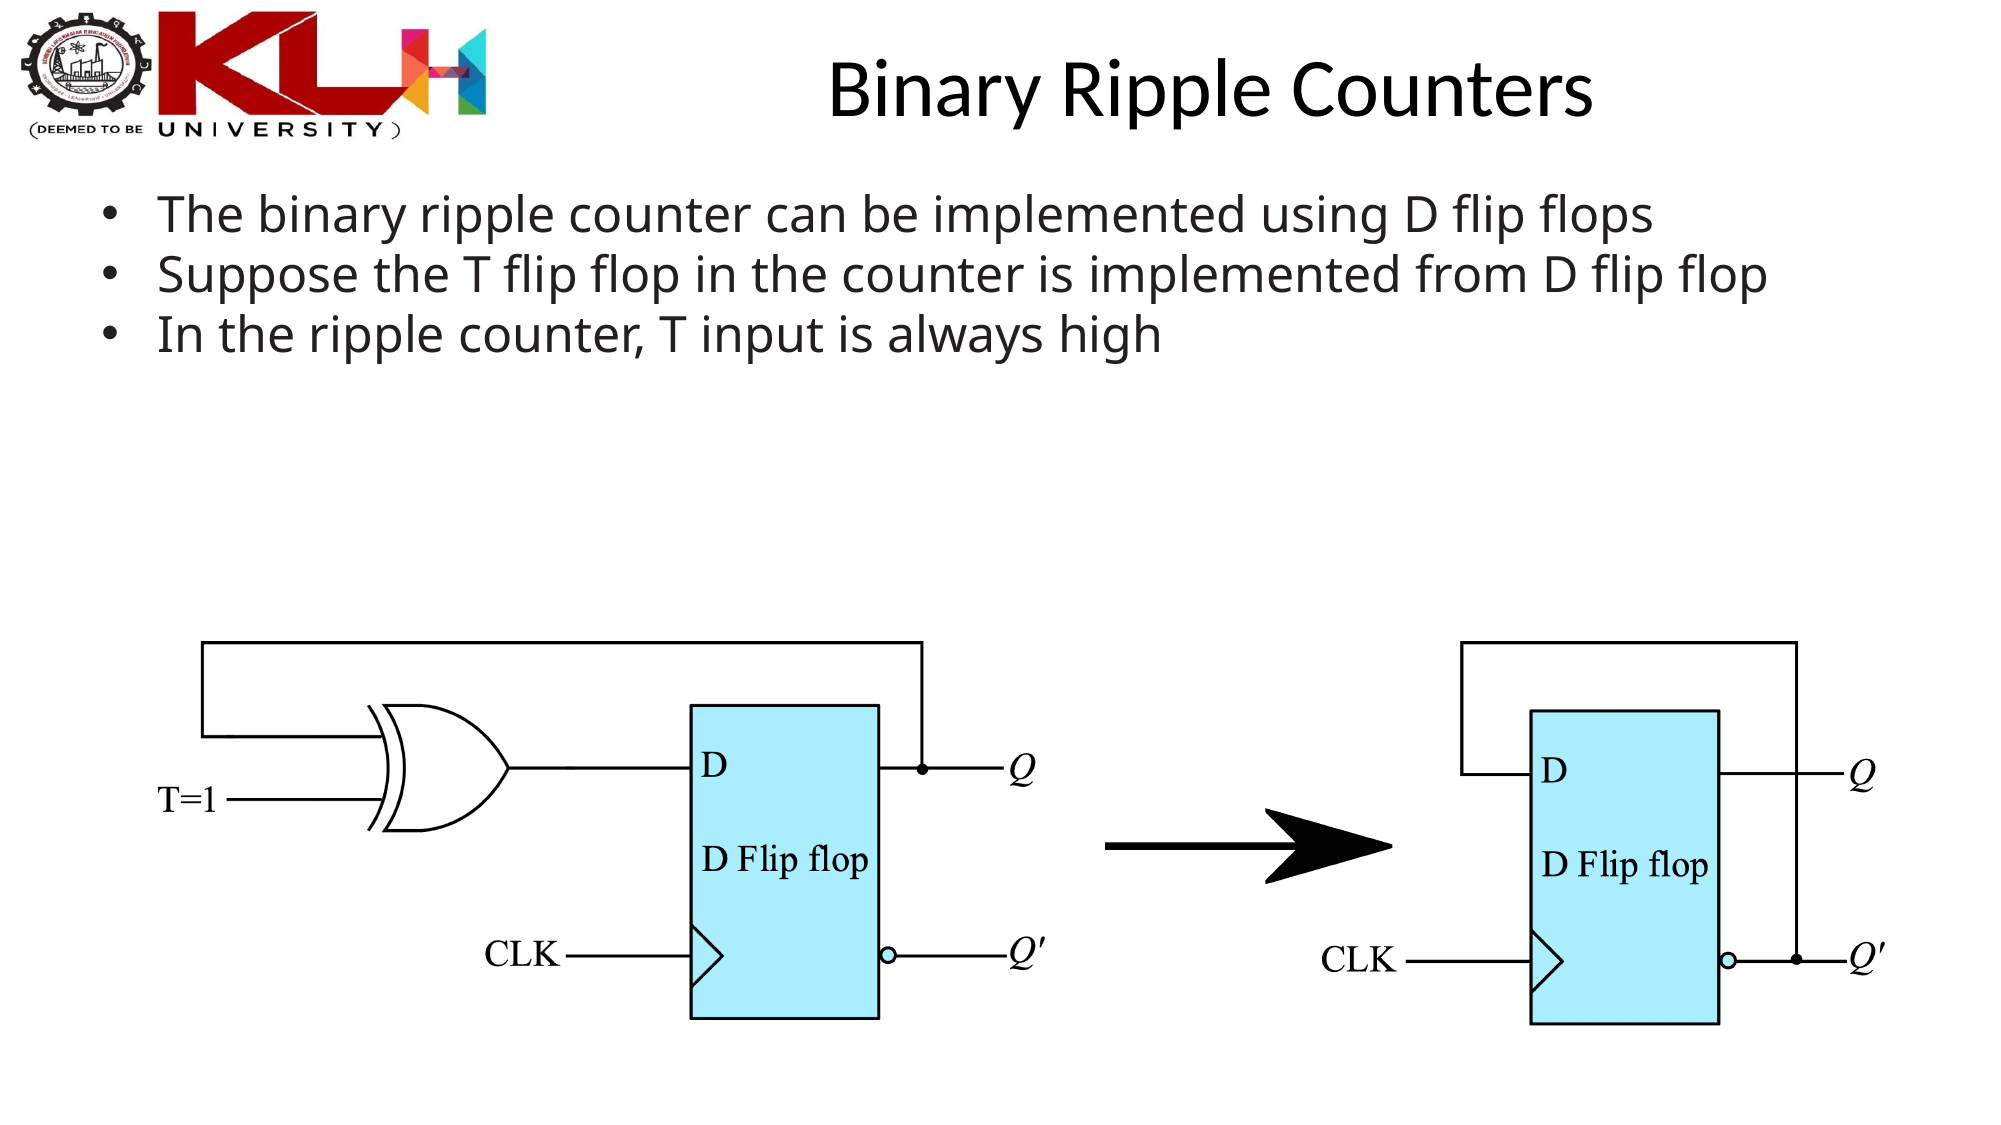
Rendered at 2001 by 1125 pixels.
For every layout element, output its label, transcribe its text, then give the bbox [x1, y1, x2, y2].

picture [1105, 640, 1886, 1026]
text_box The binary ripple counter can be implemented using D flip flops Suppose the T flip flop in the counter is implemented from D flip flop In the ripple counter, T input is always high [86, 174, 1937, 790]
text_box Binary Ripple Counters [812, 25, 1788, 141]
picture [16, 0, 492, 143]
picture [157, 640, 1045, 1020]
